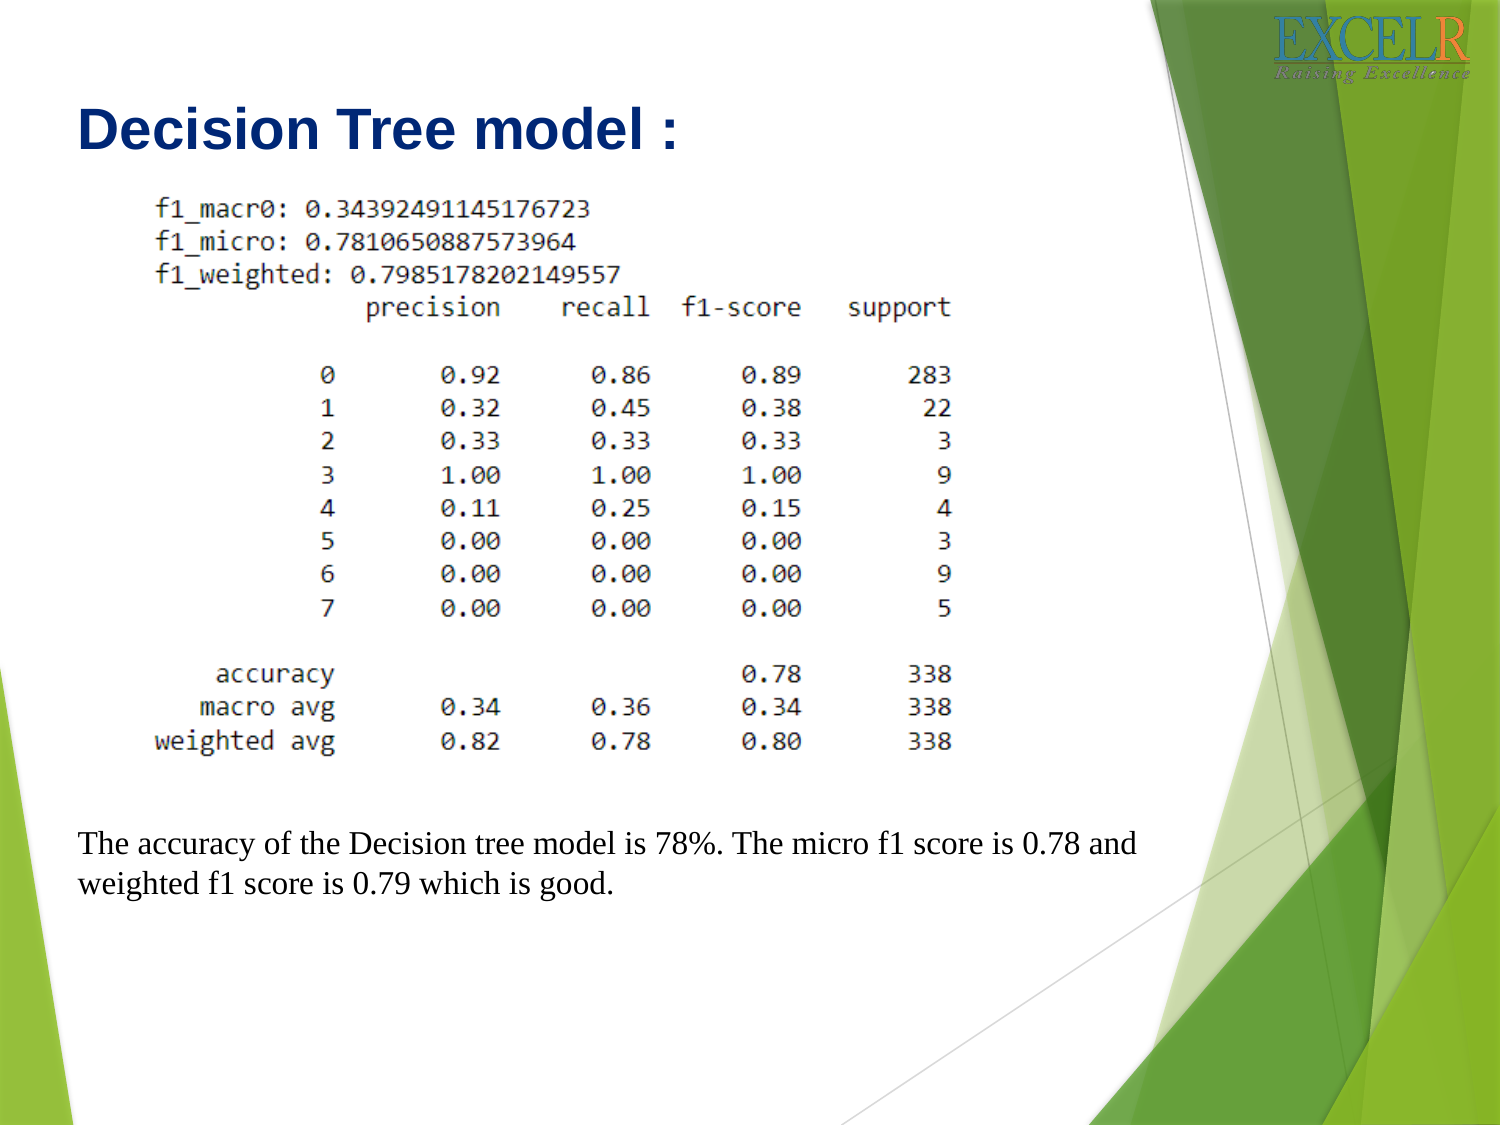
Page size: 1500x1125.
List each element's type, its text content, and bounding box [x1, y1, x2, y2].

text_box Decision Tree model : [62, 83, 804, 169]
text_box The accuracy of the Decision tree model is 78%. The micro f1 score is 0.78 and weighted f1 score is 0.79 which is good. [62, 813, 1169, 1029]
picture [1274, 15, 1471, 85]
picture [62, 188, 1034, 787]
